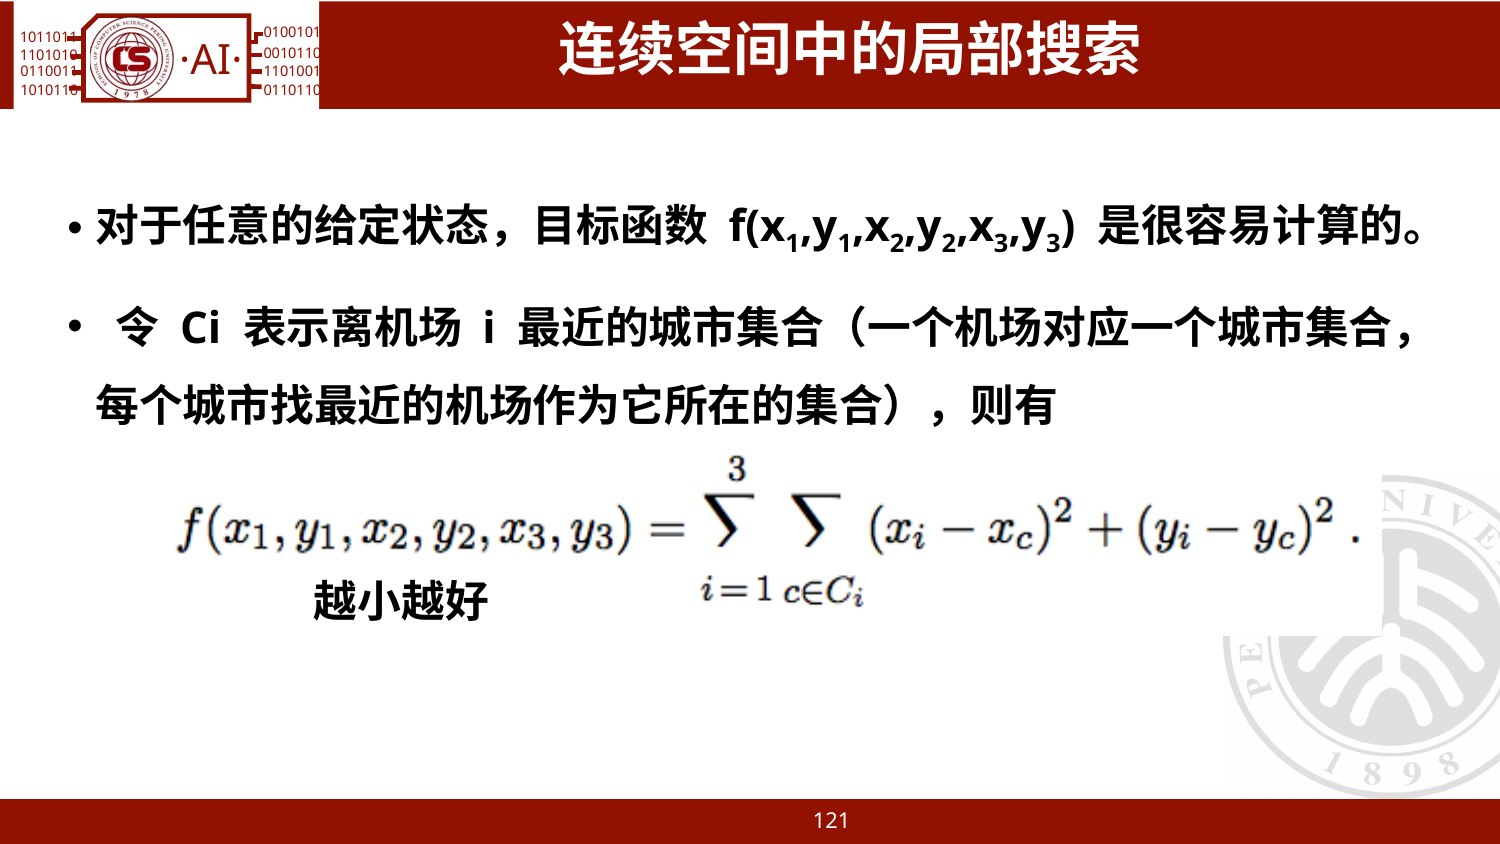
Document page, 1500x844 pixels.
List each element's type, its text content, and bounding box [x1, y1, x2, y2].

list 对于任意的给定状态，目标函数 f(x1,y1,x2,y2,x3,y3) 是很容易计算的。 令 Ci 表示离机场 i 最近的城市集合（一个机场对应一个城市集合，每个城市找最近的机场作为它所在的集合），则有 [52, 160, 1440, 789]
picture [88, 15, 175, 103]
picture [152, 442, 1382, 636]
slide_number 121 [634, 799, 866, 844]
title 连续空间中的局部搜索 [319, 19, 1382, 84]
